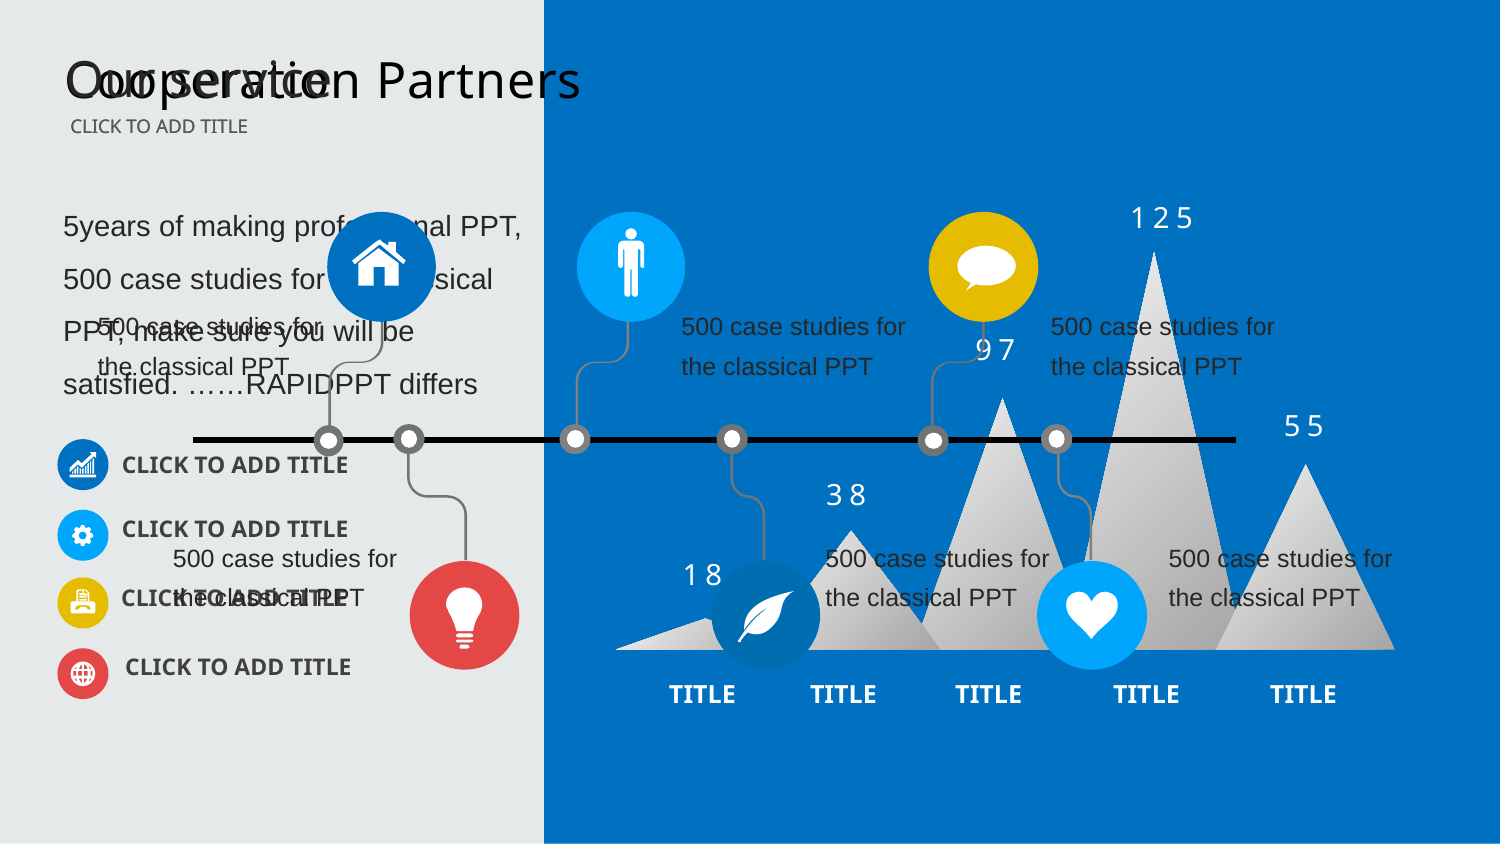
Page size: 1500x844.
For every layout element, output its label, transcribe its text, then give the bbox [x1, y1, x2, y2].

text_box [412, 491, 465, 506]
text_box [928, 211, 1039, 322]
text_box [576, 211, 686, 322]
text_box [716, 424, 748, 455]
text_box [917, 425, 949, 457]
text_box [57, 506, 474, 561]
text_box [393, 424, 425, 455]
text_box Cooperation Partners [313, 40, 544, 116]
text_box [327, 211, 436, 322]
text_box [57, 439, 470, 491]
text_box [313, 425, 344, 457]
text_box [544, 0, 1500, 844]
text_box 500 case studies for the classical PPT [83, 293, 363, 388]
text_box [711, 561, 821, 670]
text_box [57, 645, 465, 700]
text_box 500 case studies for the classical PPT [158, 561, 409, 619]
text_box CLICK TO ADD TITLE [50, 107, 313, 145]
text_box [363, 322, 384, 363]
text_box [425, 437, 544, 443]
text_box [1037, 561, 1148, 670]
text_box 5years of making professional PPT, 500 case studies for the classical PPT, make sure you will be satisfied. ……RAPIDPPT differs [48, 182, 544, 408]
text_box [1040, 424, 1073, 455]
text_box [57, 576, 394, 629]
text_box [409, 561, 520, 670]
text_box Our service [50, 39, 469, 115]
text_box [559, 424, 591, 455]
